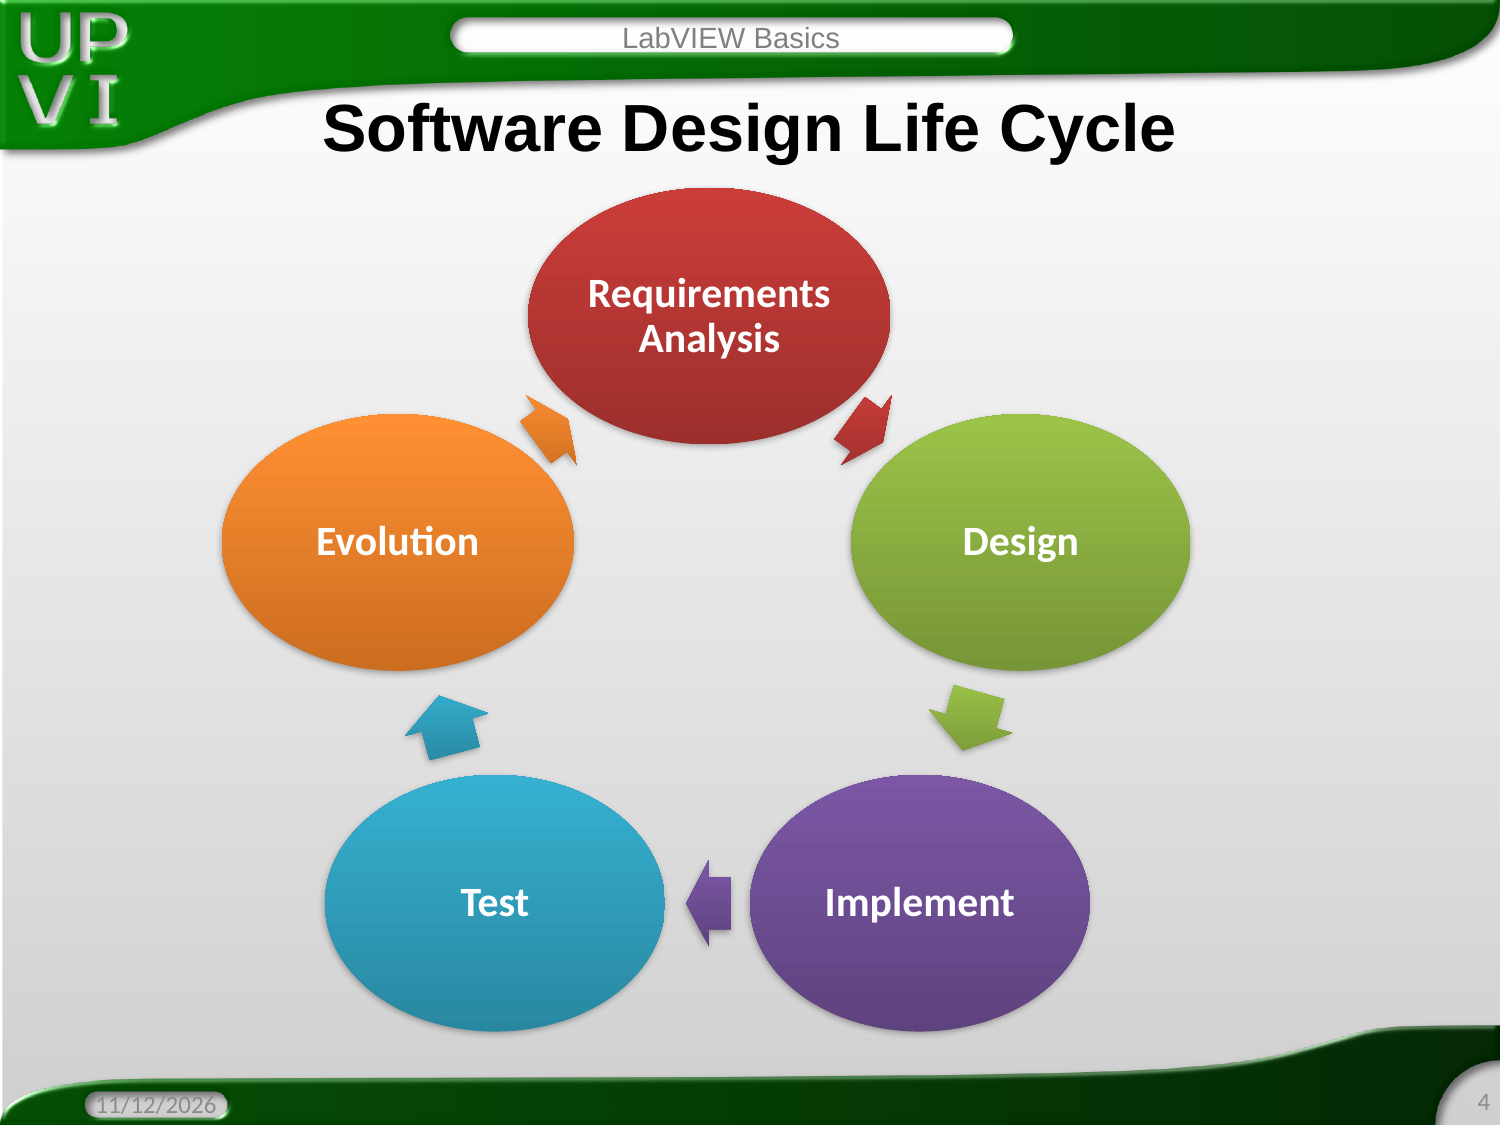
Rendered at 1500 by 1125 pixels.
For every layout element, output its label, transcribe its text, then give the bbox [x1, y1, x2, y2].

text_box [49, 187, 1363, 1038]
slide_number 4 [1155, 1069, 1500, 1125]
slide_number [75, 1073, 238, 1125]
footer LabVIEW Basics [450, 6, 1013, 67]
title Software Design Life Cycle [75, 75, 1425, 175]
picture [0, 0, 1500, 1125]
